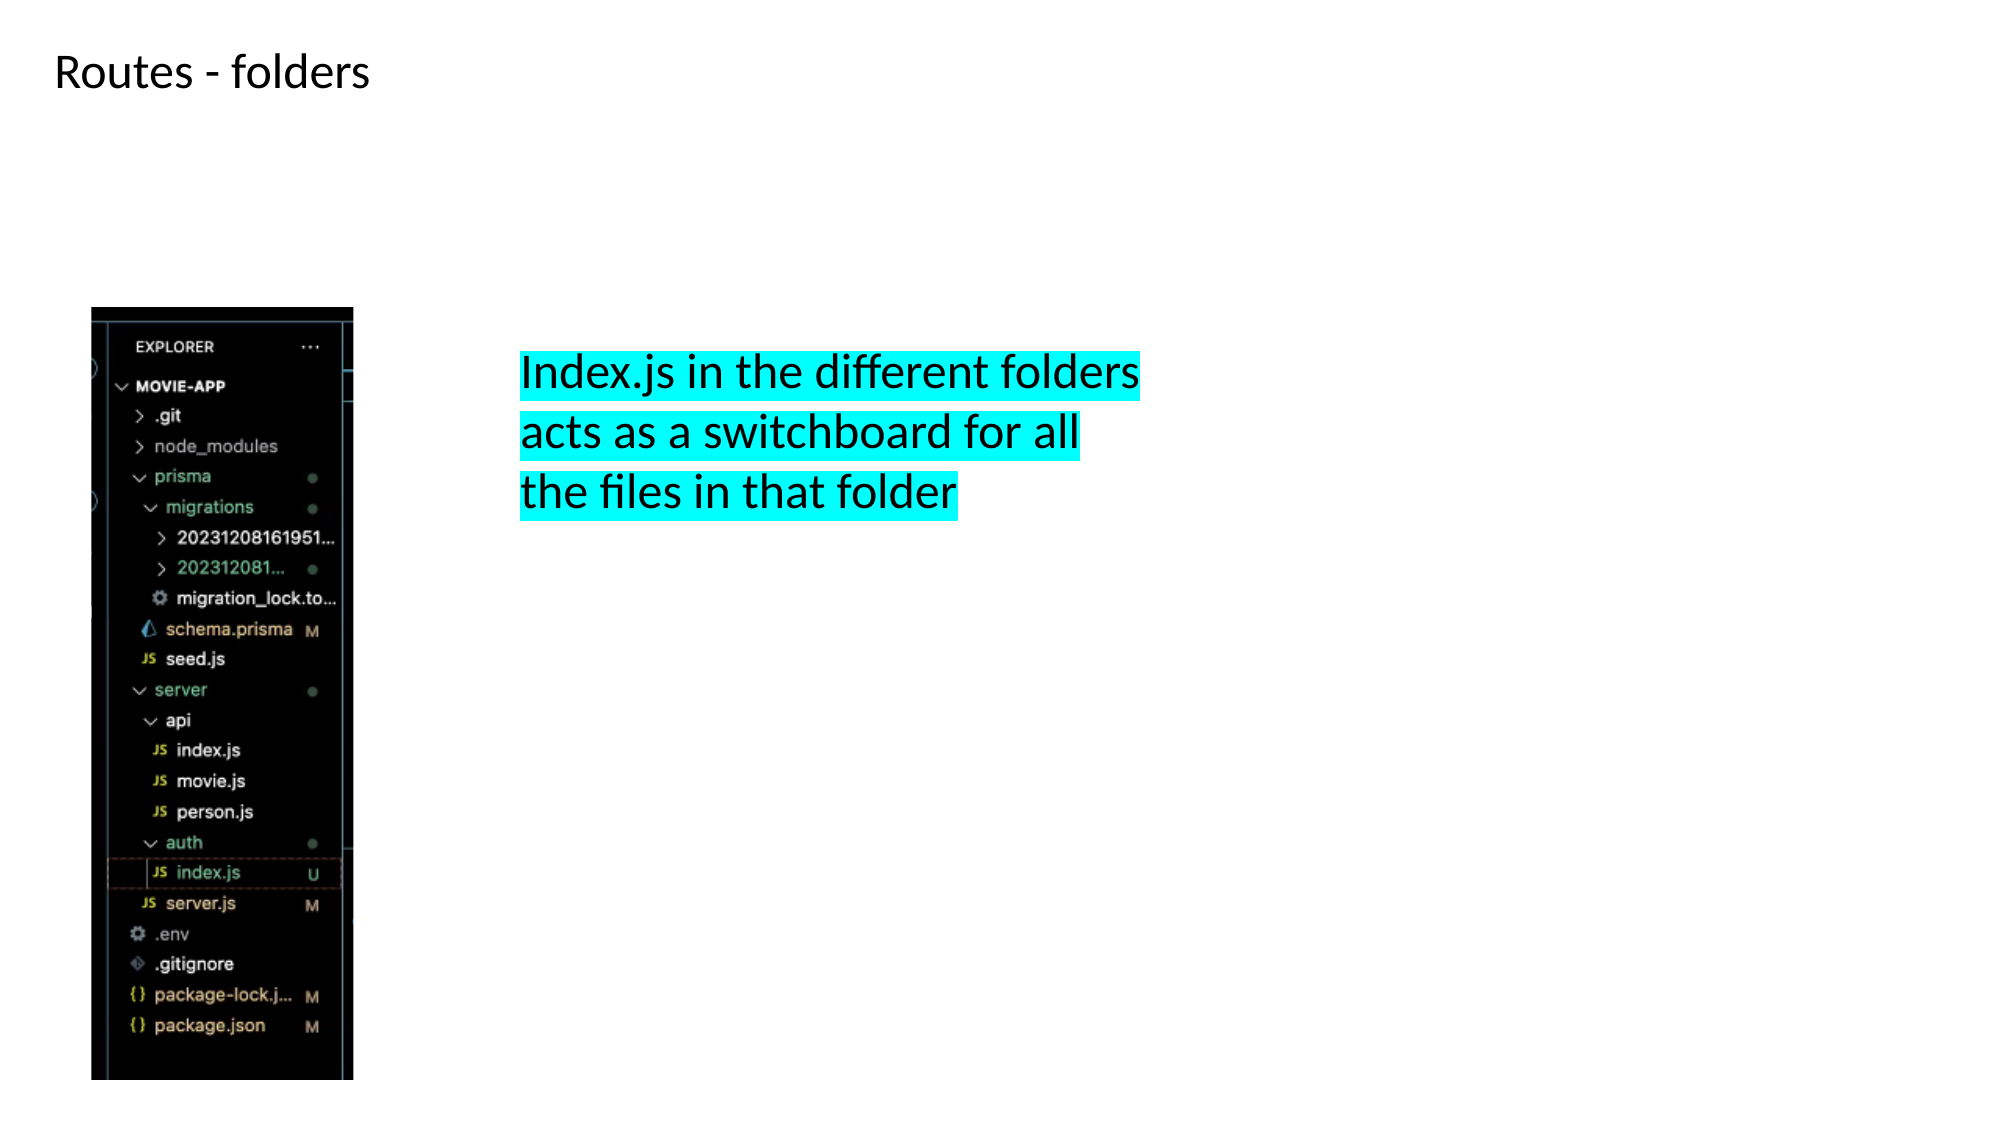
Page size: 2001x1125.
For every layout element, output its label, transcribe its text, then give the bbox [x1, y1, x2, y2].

text_box Index.js in the different folders acts as a switchboard for all the files in that folder [505, 330, 1168, 526]
picture [91, 307, 354, 1080]
text_box Routes - folders [39, 31, 526, 106]
